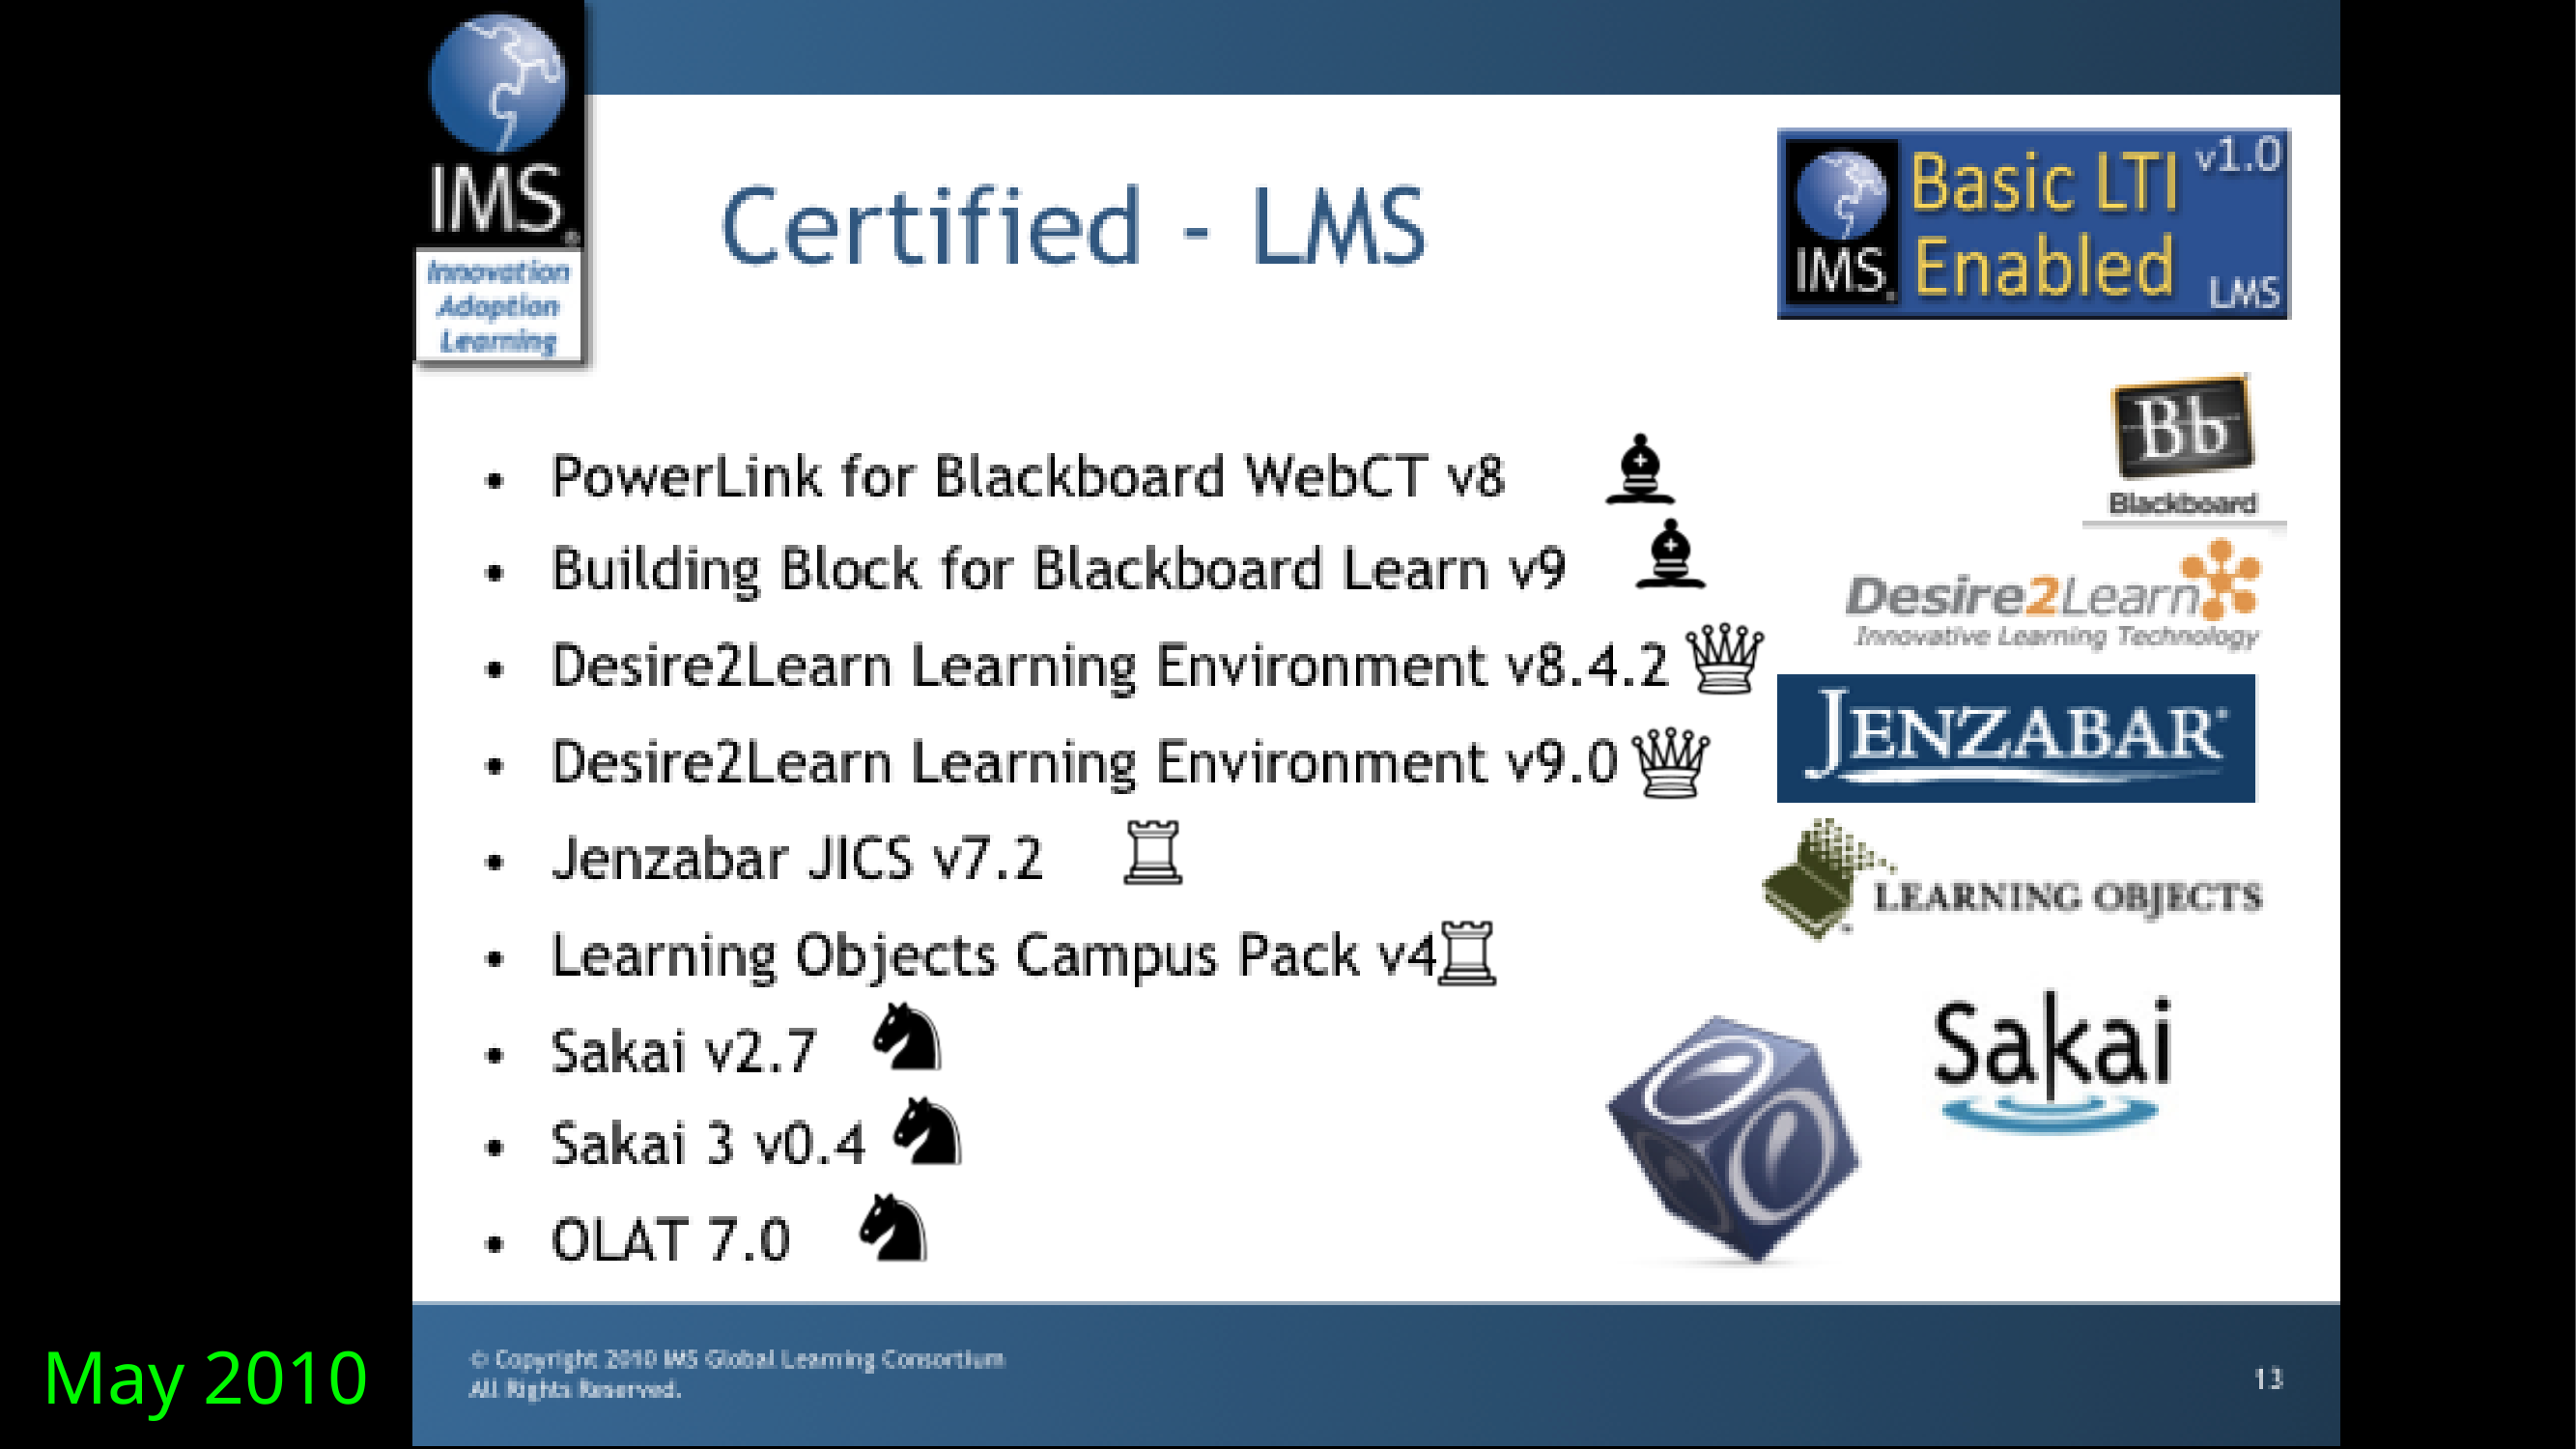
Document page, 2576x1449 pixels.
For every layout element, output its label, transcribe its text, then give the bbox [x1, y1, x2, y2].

text_box May 2010 [19, 1323, 392, 1428]
picture [411, 0, 2341, 1447]
